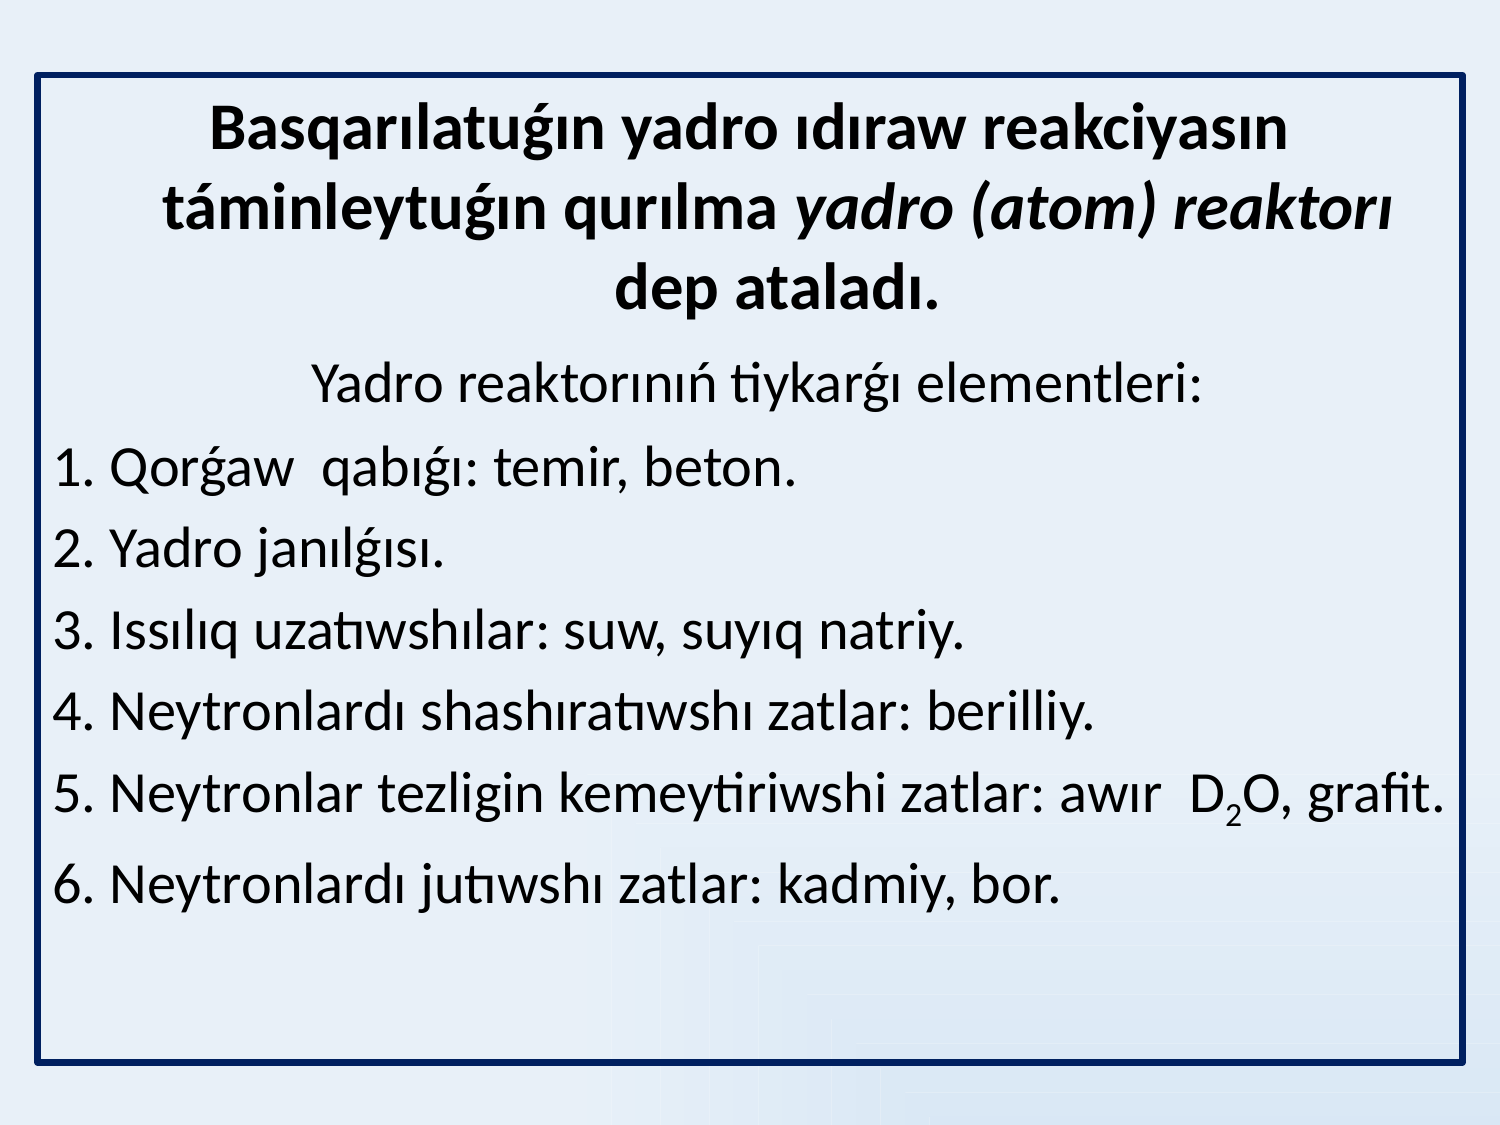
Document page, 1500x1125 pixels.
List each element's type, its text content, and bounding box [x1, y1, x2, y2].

list Basqarılatuǵın yadro ıdıraw reakciyasın táminleytuǵın qurılma yadro (atom) reaktorı dep ataladı. Yadro reaktorınıń tiykarǵı elementleri: 1. Qorǵaw qabıǵı: temir, beton. 2. Yadro janılǵısı. 3. Issılıq uzatıwshılar: suw, suyıq natriy. 4. Neytronlardı shashıratıwshı zatlar: berilliy. 5. Neytronlar tezligin kemeytiriwshi zatlar: awır D2O, grafit. 6. Neytronlardı jutıwshı zatlar: kadmiy, bor. [37, 75, 1463, 1063]
